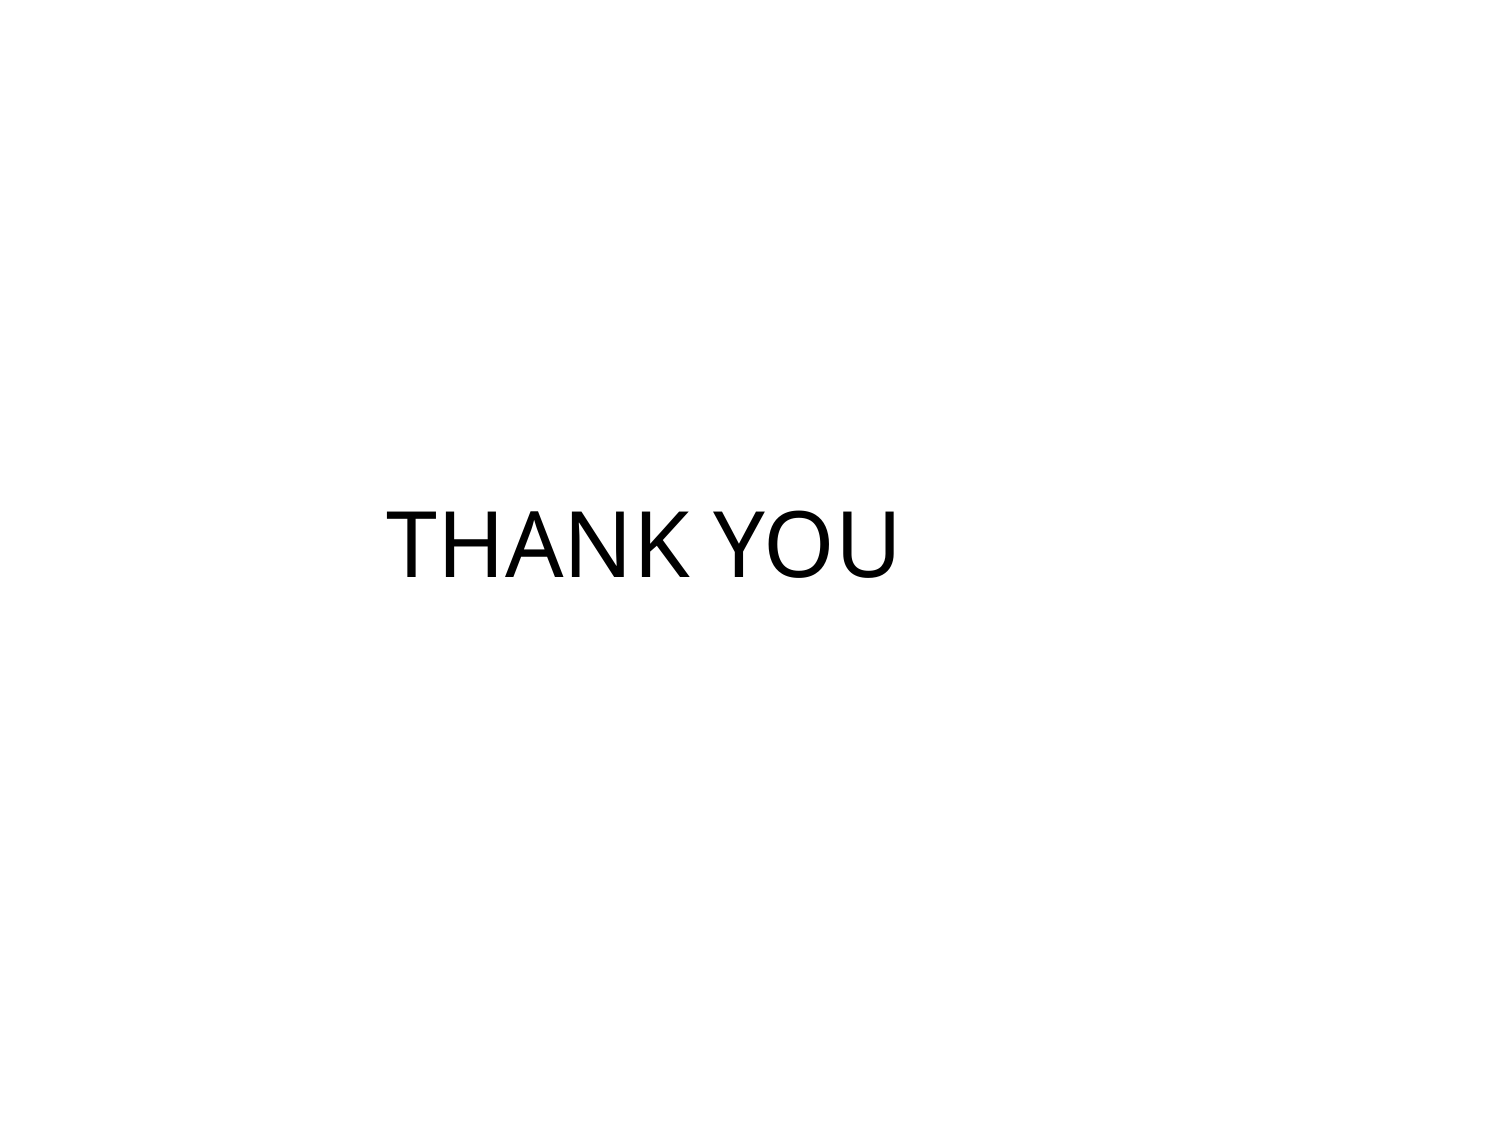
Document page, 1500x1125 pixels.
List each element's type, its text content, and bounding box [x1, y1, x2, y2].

title THANK YOU [371, 438, 1500, 657]
